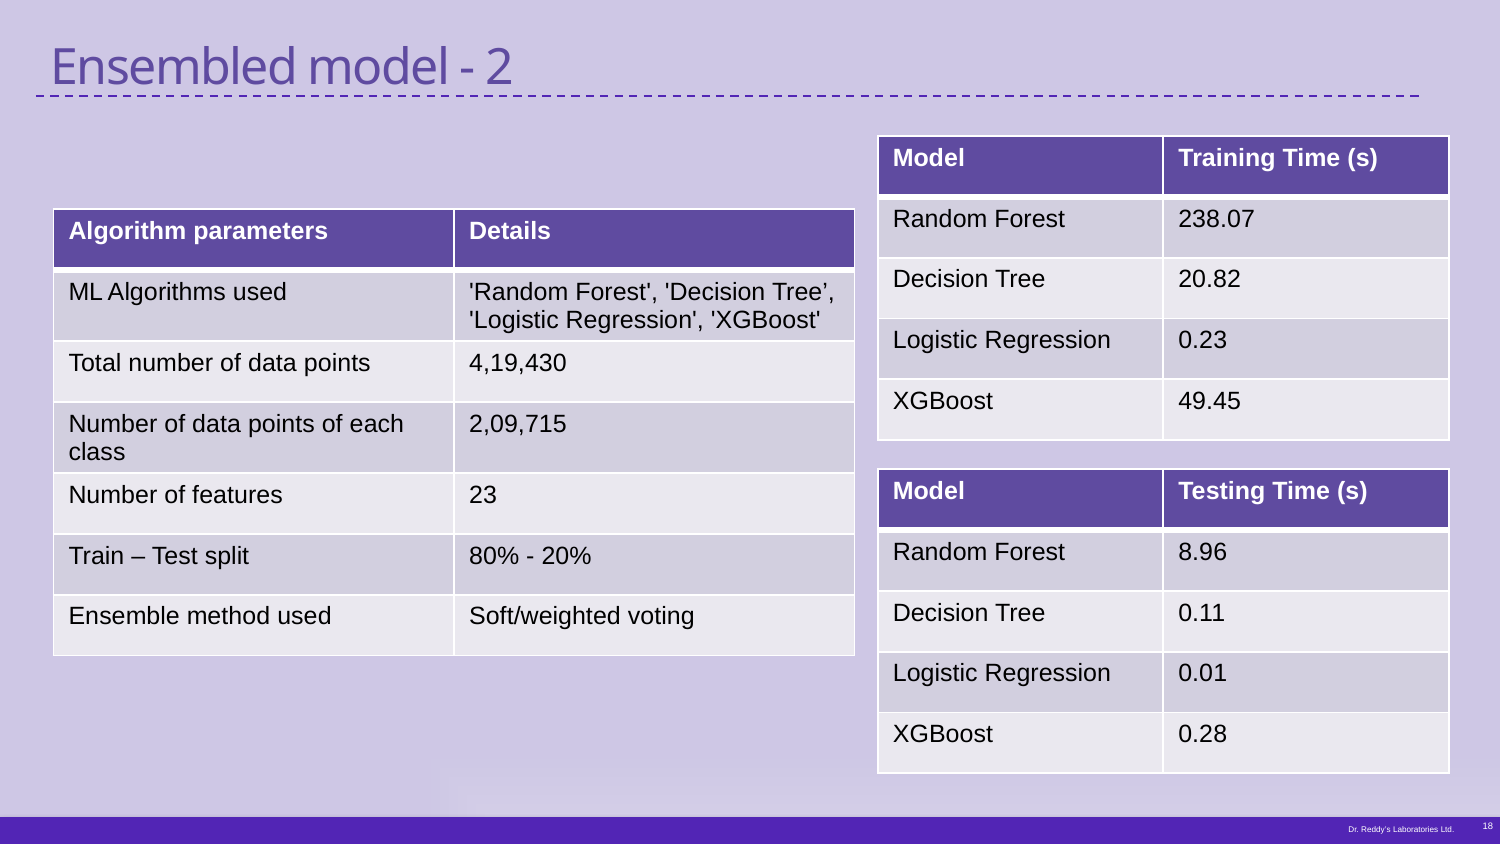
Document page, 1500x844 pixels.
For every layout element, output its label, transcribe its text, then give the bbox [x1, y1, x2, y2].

table_cell 0.23 [1164, 319, 1448, 378]
table_cell Number of data points of each class [54, 403, 453, 472]
table_cell Number of features [54, 474, 453, 533]
table_cell Train – Test split [54, 535, 453, 594]
table_cell ML Algorithms used [54, 273, 453, 340]
table_cell 'Random Forest', 'Decision Tree’, 'Logistic Regression', 'XGBoost' [455, 273, 854, 340]
table_cell 0.01 [1164, 653, 1448, 712]
table_cell Soft/weighted voting [455, 596, 854, 655]
table_cell 238.07 [1164, 200, 1448, 257]
table_cell 8.96 [1164, 533, 1448, 590]
table_cell Ensemble method used [54, 596, 453, 655]
table_cell 80% - 20% [455, 535, 854, 594]
table_cell Random Forest [879, 533, 1162, 590]
table_cell Logistic Regression [879, 653, 1162, 712]
table_cell 0.28 [1164, 713, 1448, 772]
title Ensembled model - 2 [50, 48, 1445, 161]
table_cell 23 [455, 474, 854, 533]
table_cell XGBoost [879, 713, 1162, 772]
table_header Details [455, 210, 854, 267]
table_cell Total number of data points [54, 342, 453, 401]
table_cell 4,19,430 [455, 342, 854, 401]
table_cell 20.82 [1164, 259, 1448, 318]
table_cell Decision Tree [879, 259, 1162, 318]
table_cell Random Forest [879, 200, 1162, 257]
table_cell 49.45 [1164, 380, 1448, 439]
table_header Training Time (s) [1164, 137, 1448, 194]
table_header Model [879, 137, 1162, 194]
table_cell 0.11 [1164, 592, 1448, 651]
table_header Algorithm parameters [54, 210, 453, 267]
table_header Testing Time (s) [1164, 470, 1448, 527]
table_cell 2,09,715 [455, 403, 854, 472]
table_header Model [879, 470, 1162, 527]
table_cell Logistic Regression [879, 319, 1162, 378]
table_cell XGBoost [879, 380, 1162, 439]
table_cell Decision Tree [879, 592, 1162, 651]
